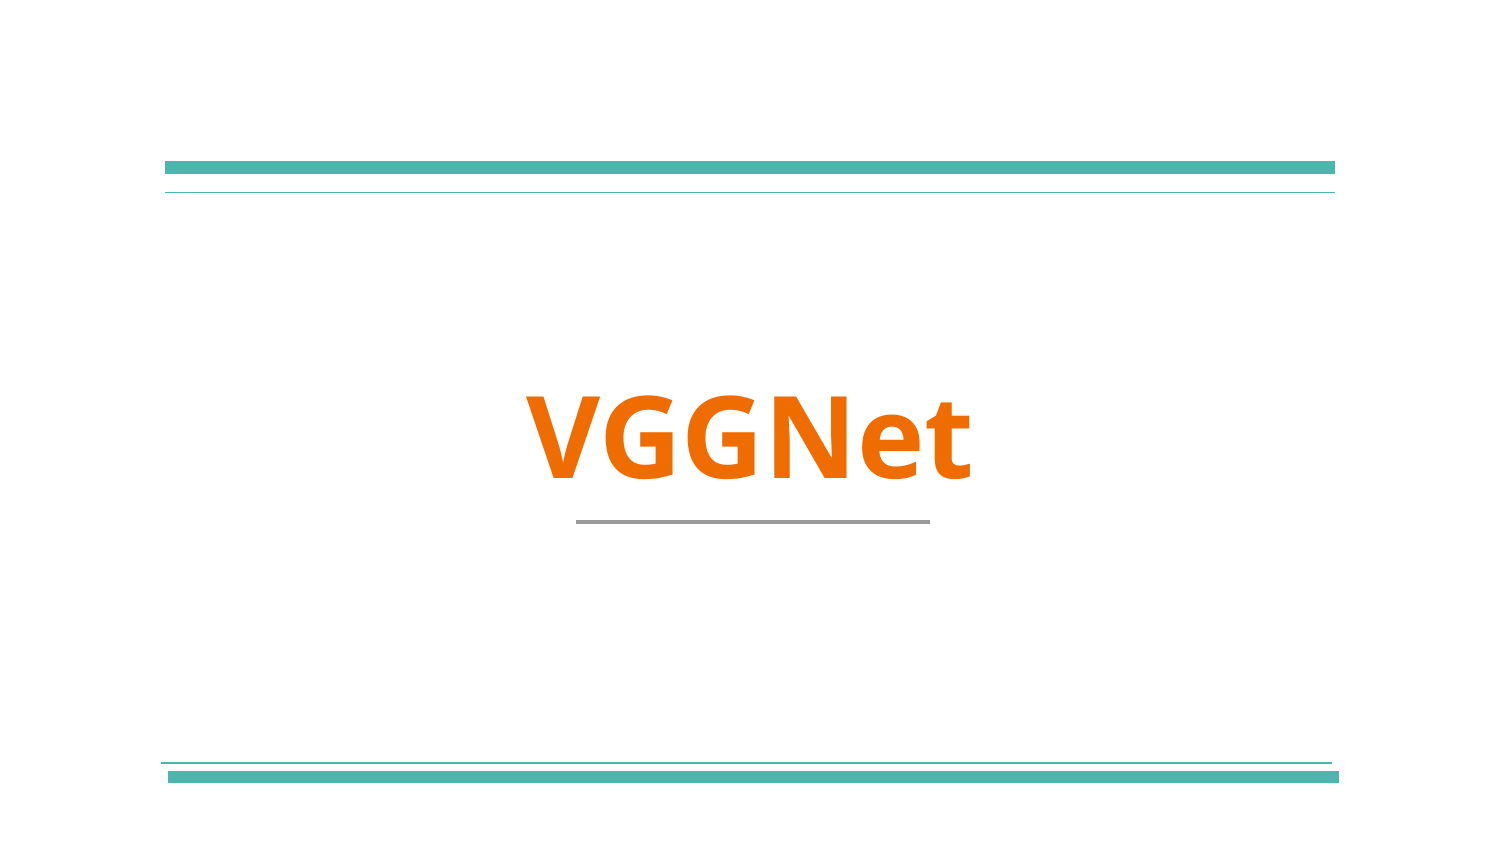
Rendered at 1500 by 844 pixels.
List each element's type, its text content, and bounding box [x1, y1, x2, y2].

title VGGNet [164, 349, 1336, 518]
